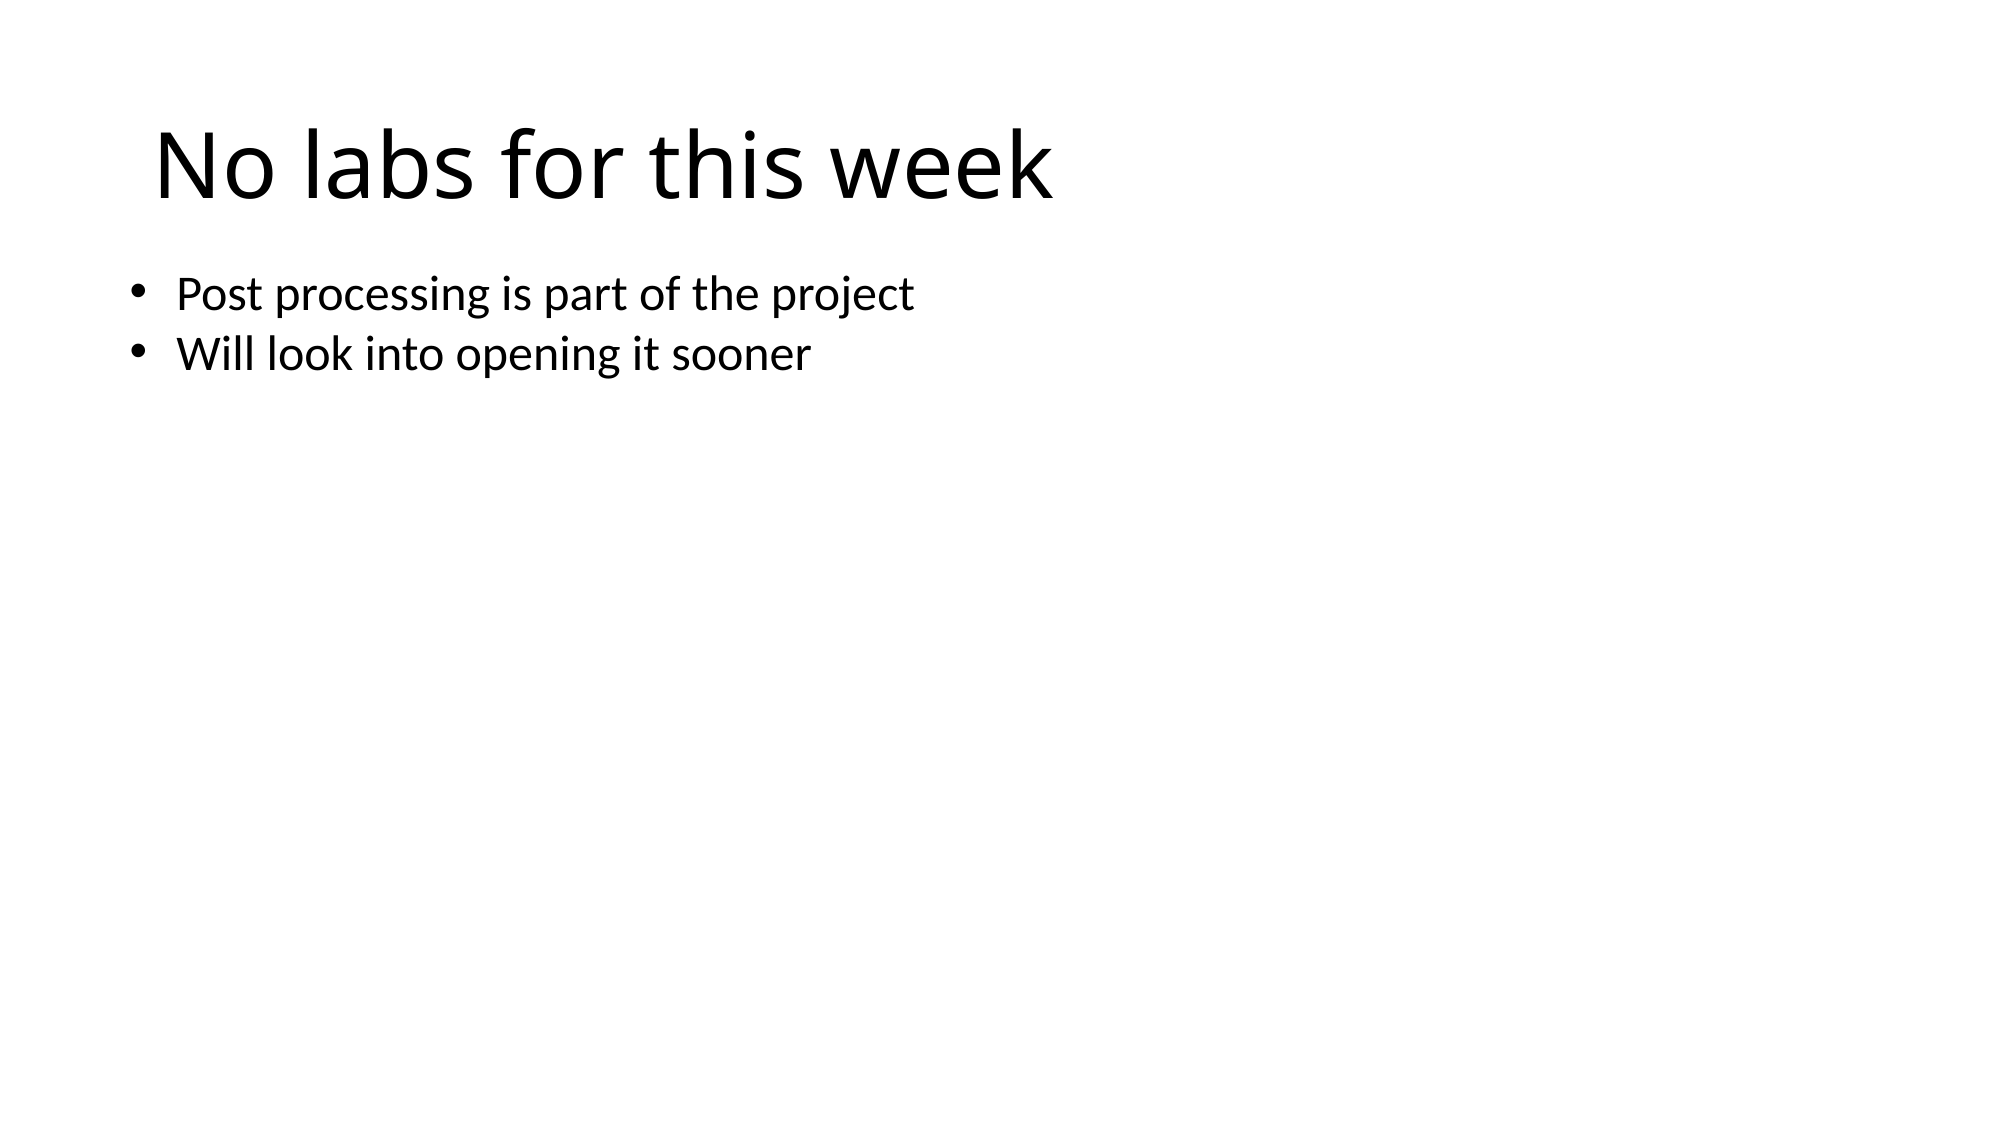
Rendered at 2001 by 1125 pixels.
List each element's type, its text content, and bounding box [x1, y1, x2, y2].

title No labs for this week [137, 59, 1863, 278]
text_box Post processing is part of the project Will look into opening it sooner [114, 252, 942, 388]
